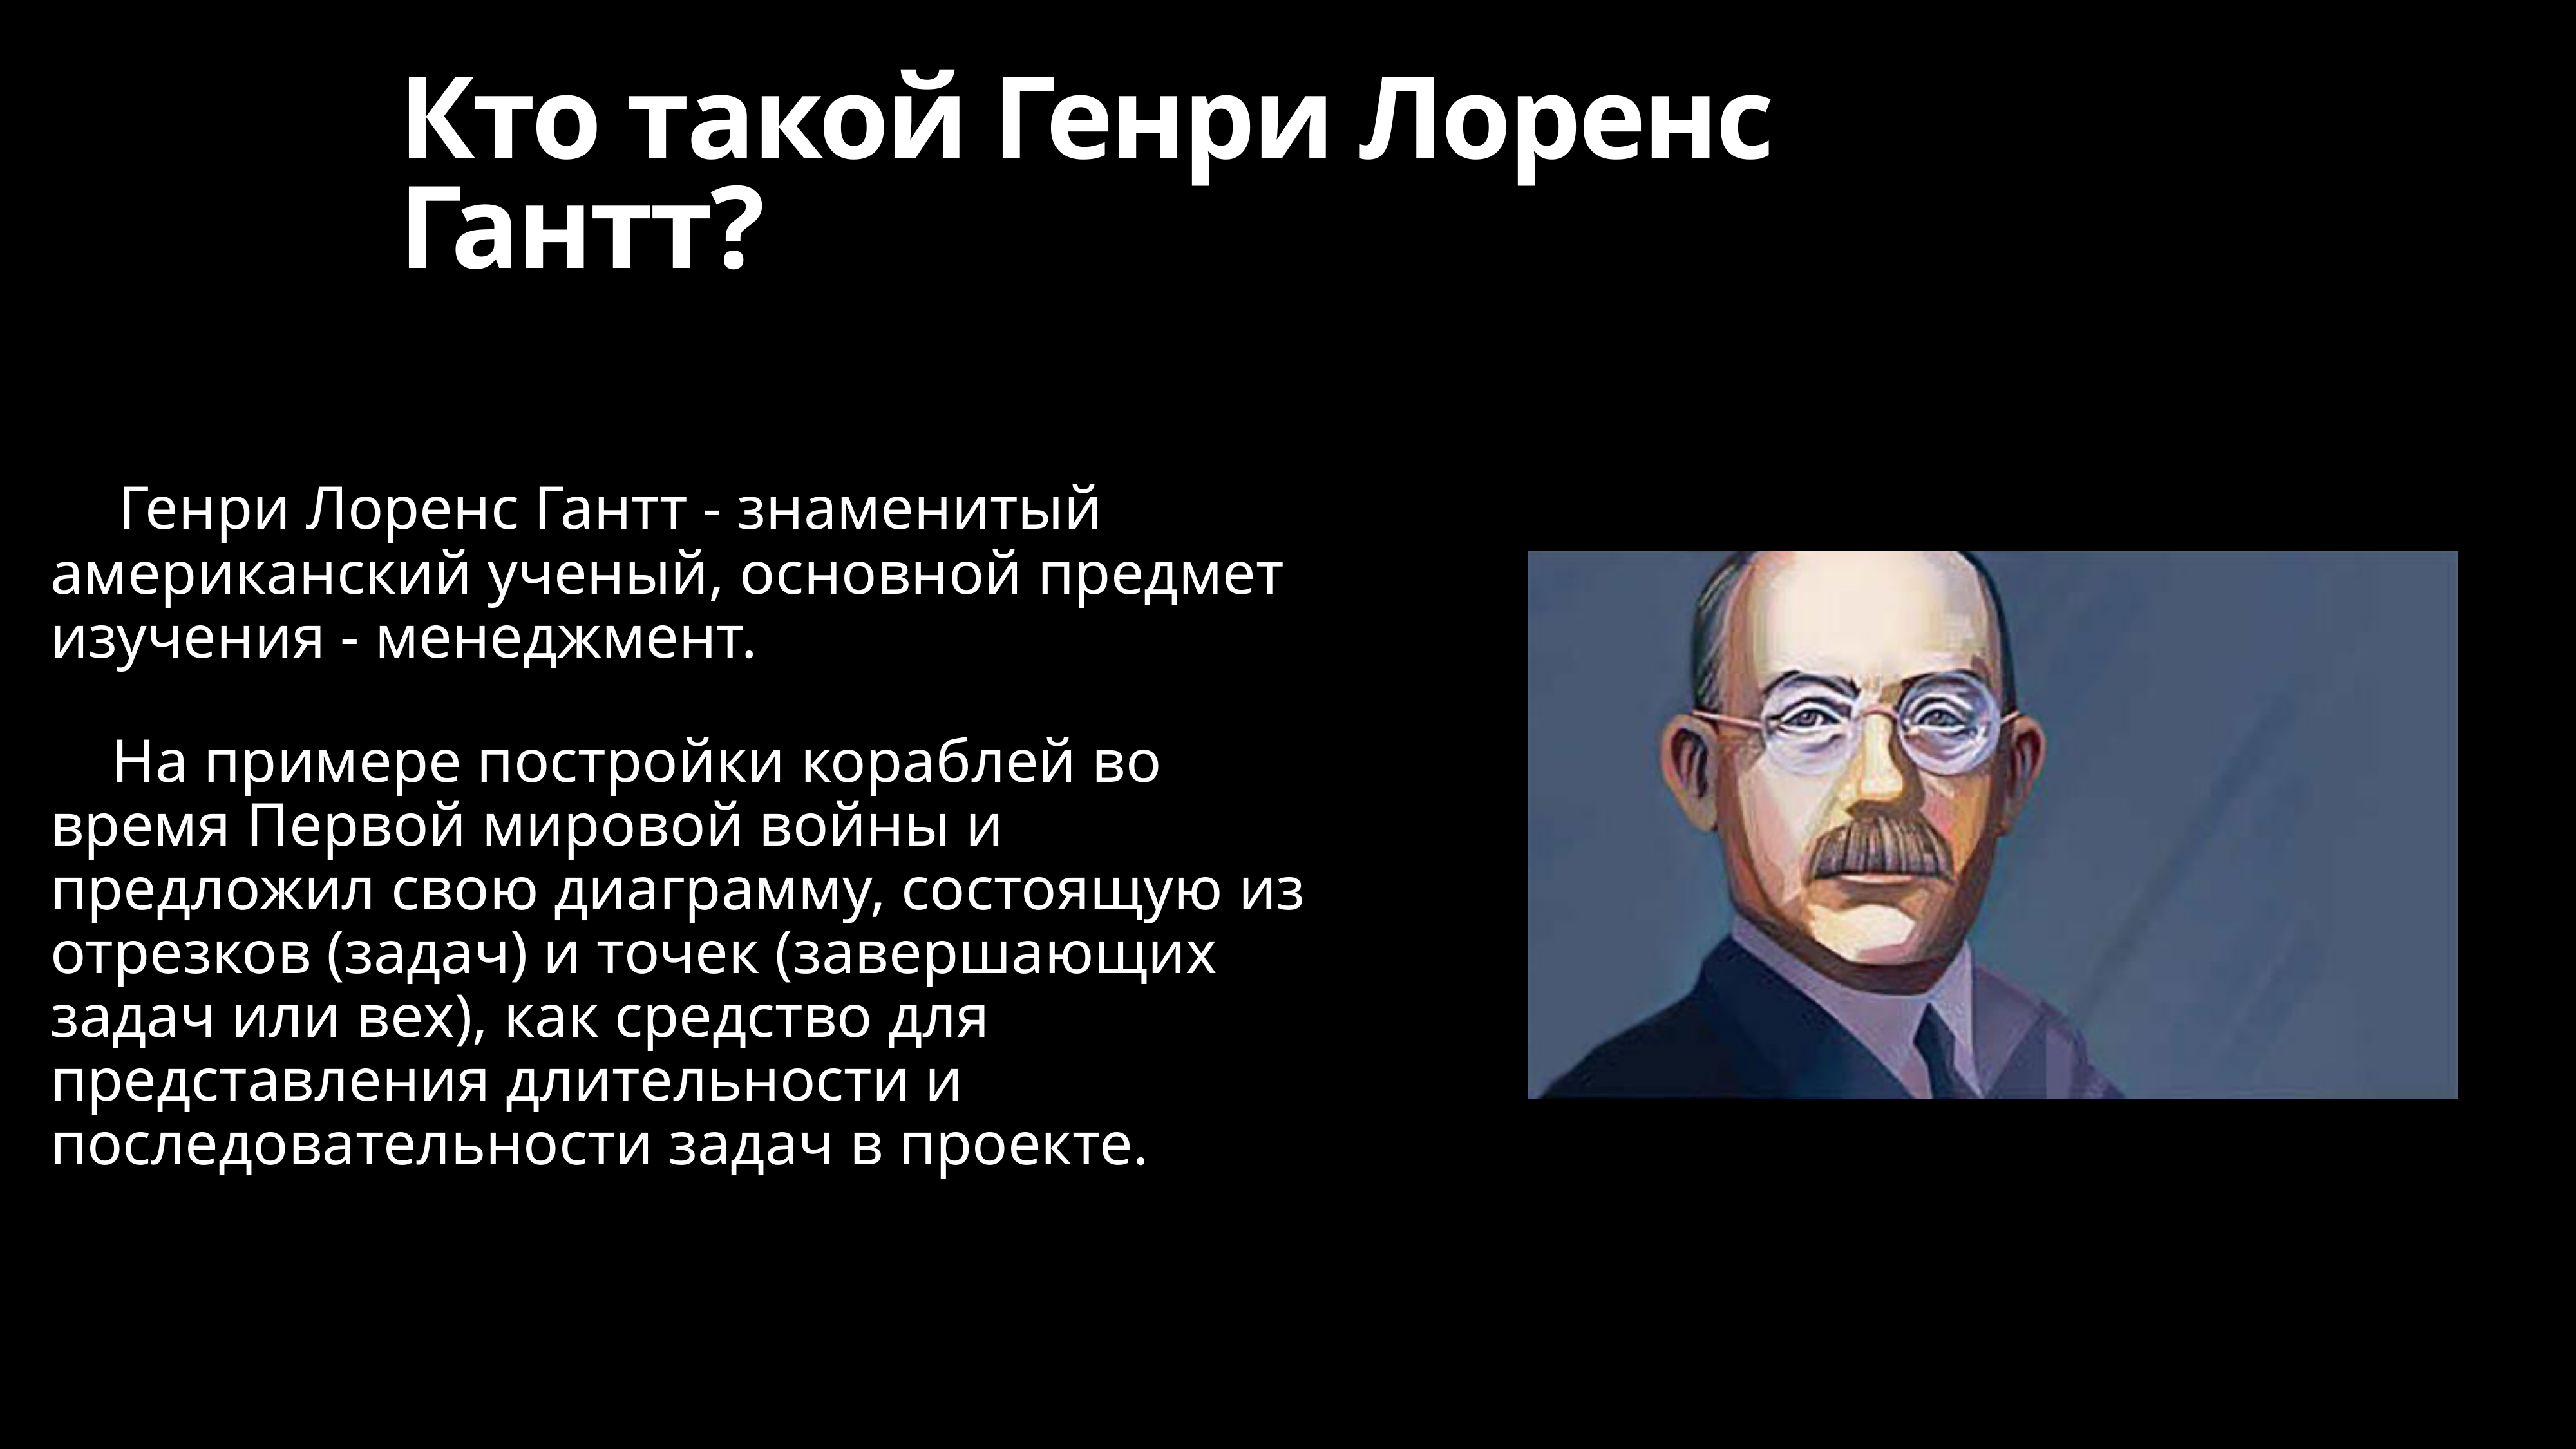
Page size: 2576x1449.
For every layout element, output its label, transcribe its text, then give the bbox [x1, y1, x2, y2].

title Кто такой Генри Лоренс Гантт? [393, 66, 2135, 218]
picture [1528, 550, 2459, 1099]
list Генри Лоренс Гантт - знаменитый американский ученый, основной предмет изучения - менеджмент. На примере постройки кораблей во время Первой мировой войны и предложил свою диаграмму, состоящую из отрезков (задач) и точек (завершающих задач или вех), как средство для представления длительности и последовательности задач в проекте. [44, 320, 1349, 1329]
